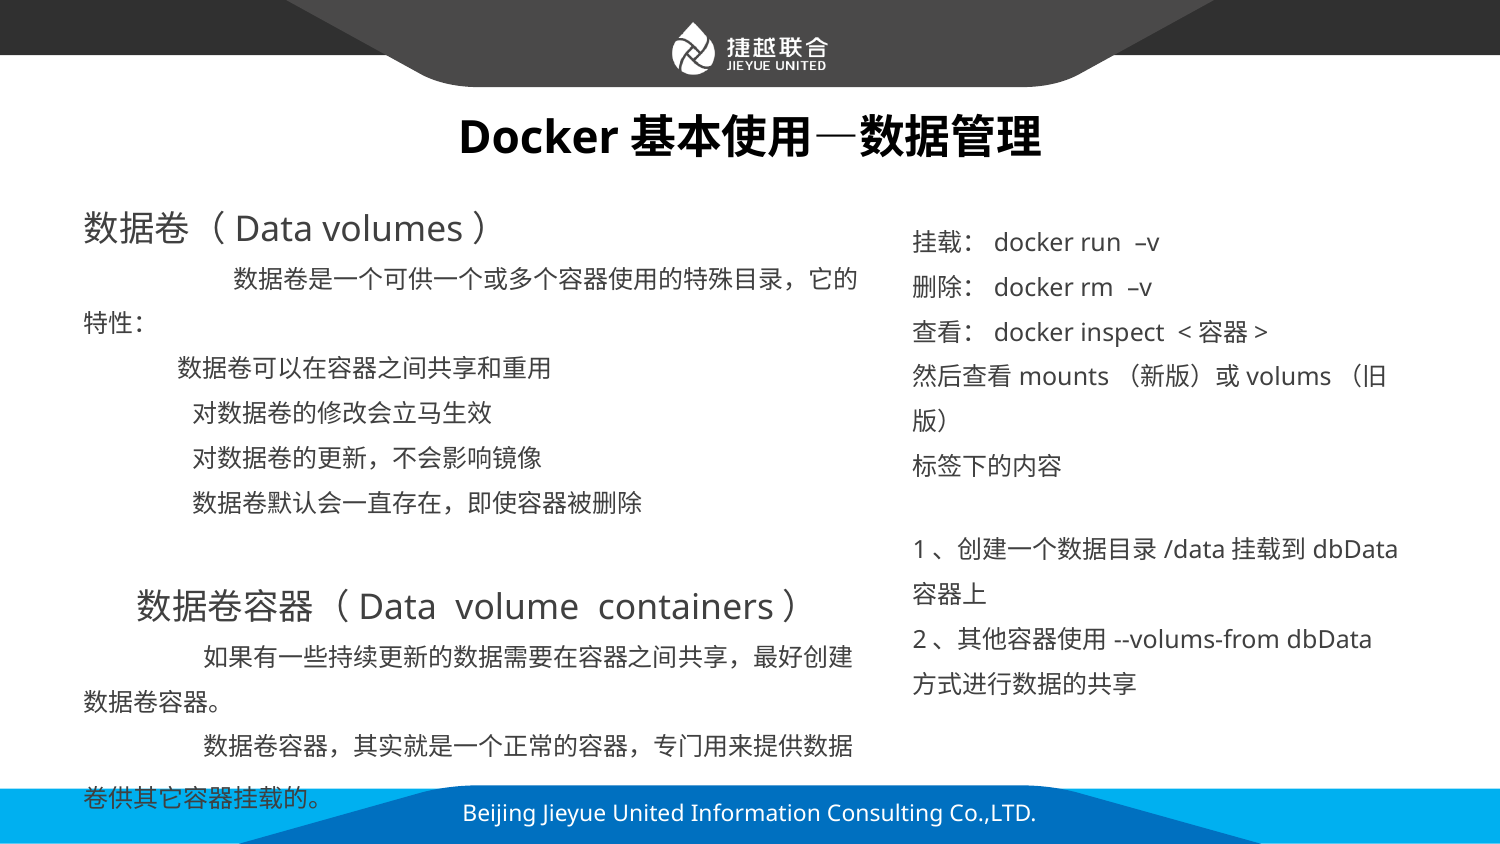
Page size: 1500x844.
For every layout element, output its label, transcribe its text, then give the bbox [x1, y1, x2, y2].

picture [244, 788, 255, 796]
picture [670, 19, 829, 77]
picture [188, 800, 202, 808]
title Docker基本使用—数据管理 [73, 102, 1427, 160]
text_box 1、创建一个数据目录/data挂载到dbData容器上 2、其他容器使用--volums-from dbData 方式进行数据的共享 [902, 513, 1427, 765]
picture [86, 794, 105, 799]
list 数据卷（Data volumes） 数据卷是一个可供一个或多个容器使用的特殊目录，它的特性： 数据卷可以在容器之间共享和重用 对数据卷的修改会立马生效 对数据卷的更新，不会影响镜像 数据卷默认会一直存在，即使容器被删除 数据卷容器（Data volume containers） 如果有一些持续更新的数据需要在容器之间共享，最好创建数据卷容器。 数据卷容器，其实就是一个正常的容器，专门用来提供数据卷供其它容器挂载的。 [73, 179, 872, 764]
text_box 挂载：docker run –v 删除：docker rm –v 查看：docker inspect <容器> 然后查看mounts（新版）或volums（旧版） 标签下的内容 [902, 206, 1427, 457]
